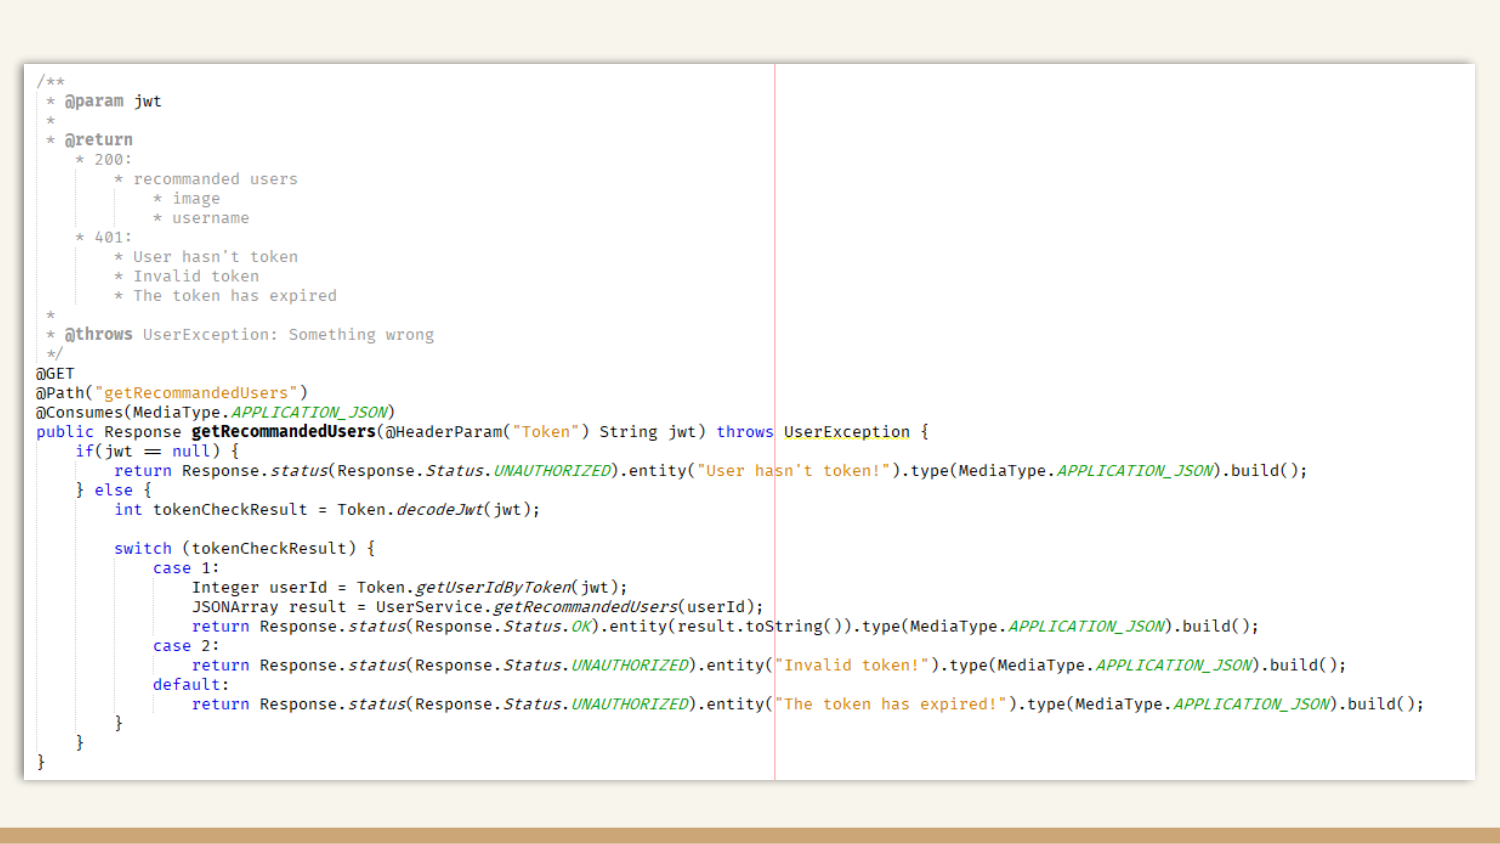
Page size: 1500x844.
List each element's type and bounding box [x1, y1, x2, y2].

picture [24, 64, 1476, 780]
